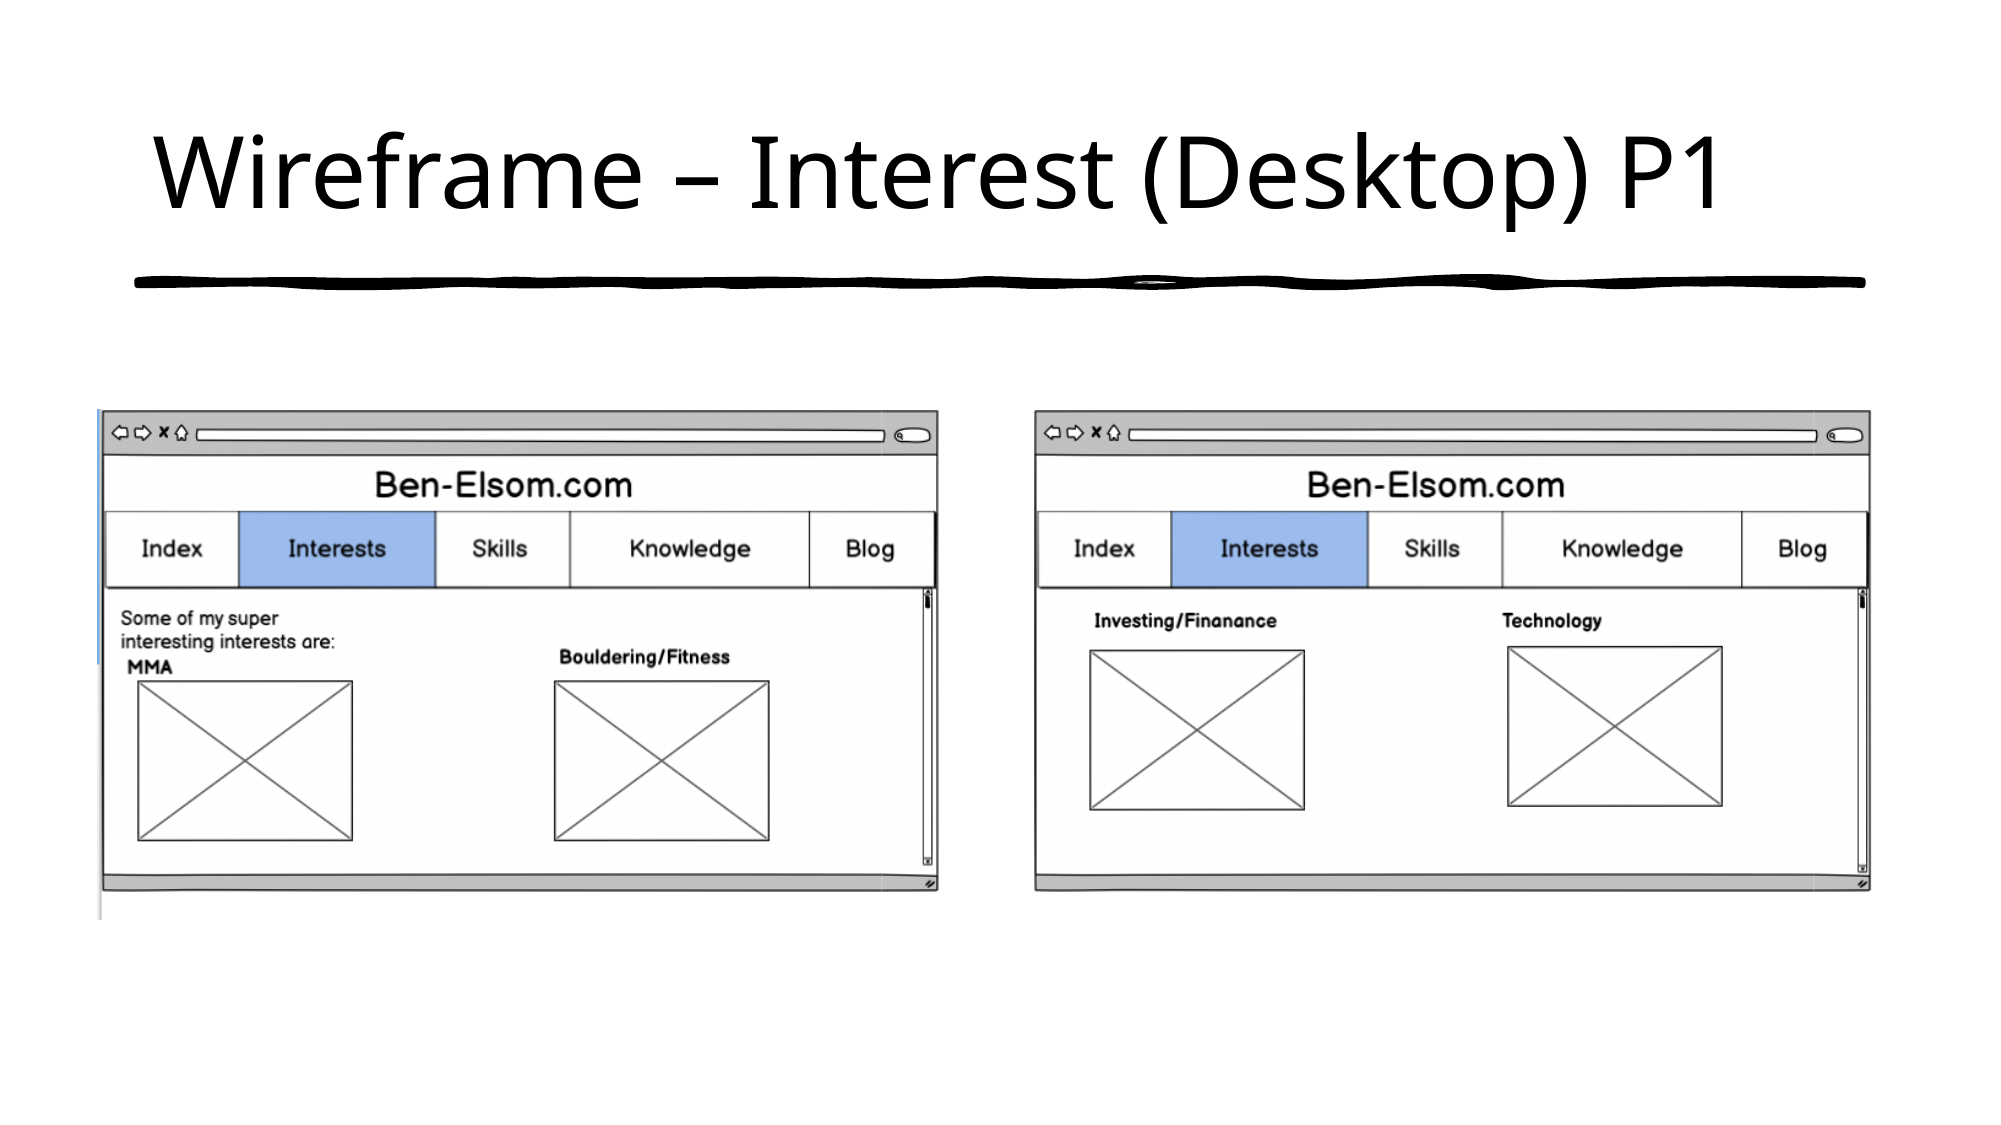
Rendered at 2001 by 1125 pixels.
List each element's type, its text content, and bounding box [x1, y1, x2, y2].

title Wireframe – Interest (Desktop) P1 [137, 59, 1863, 278]
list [97, 409, 1903, 920]
